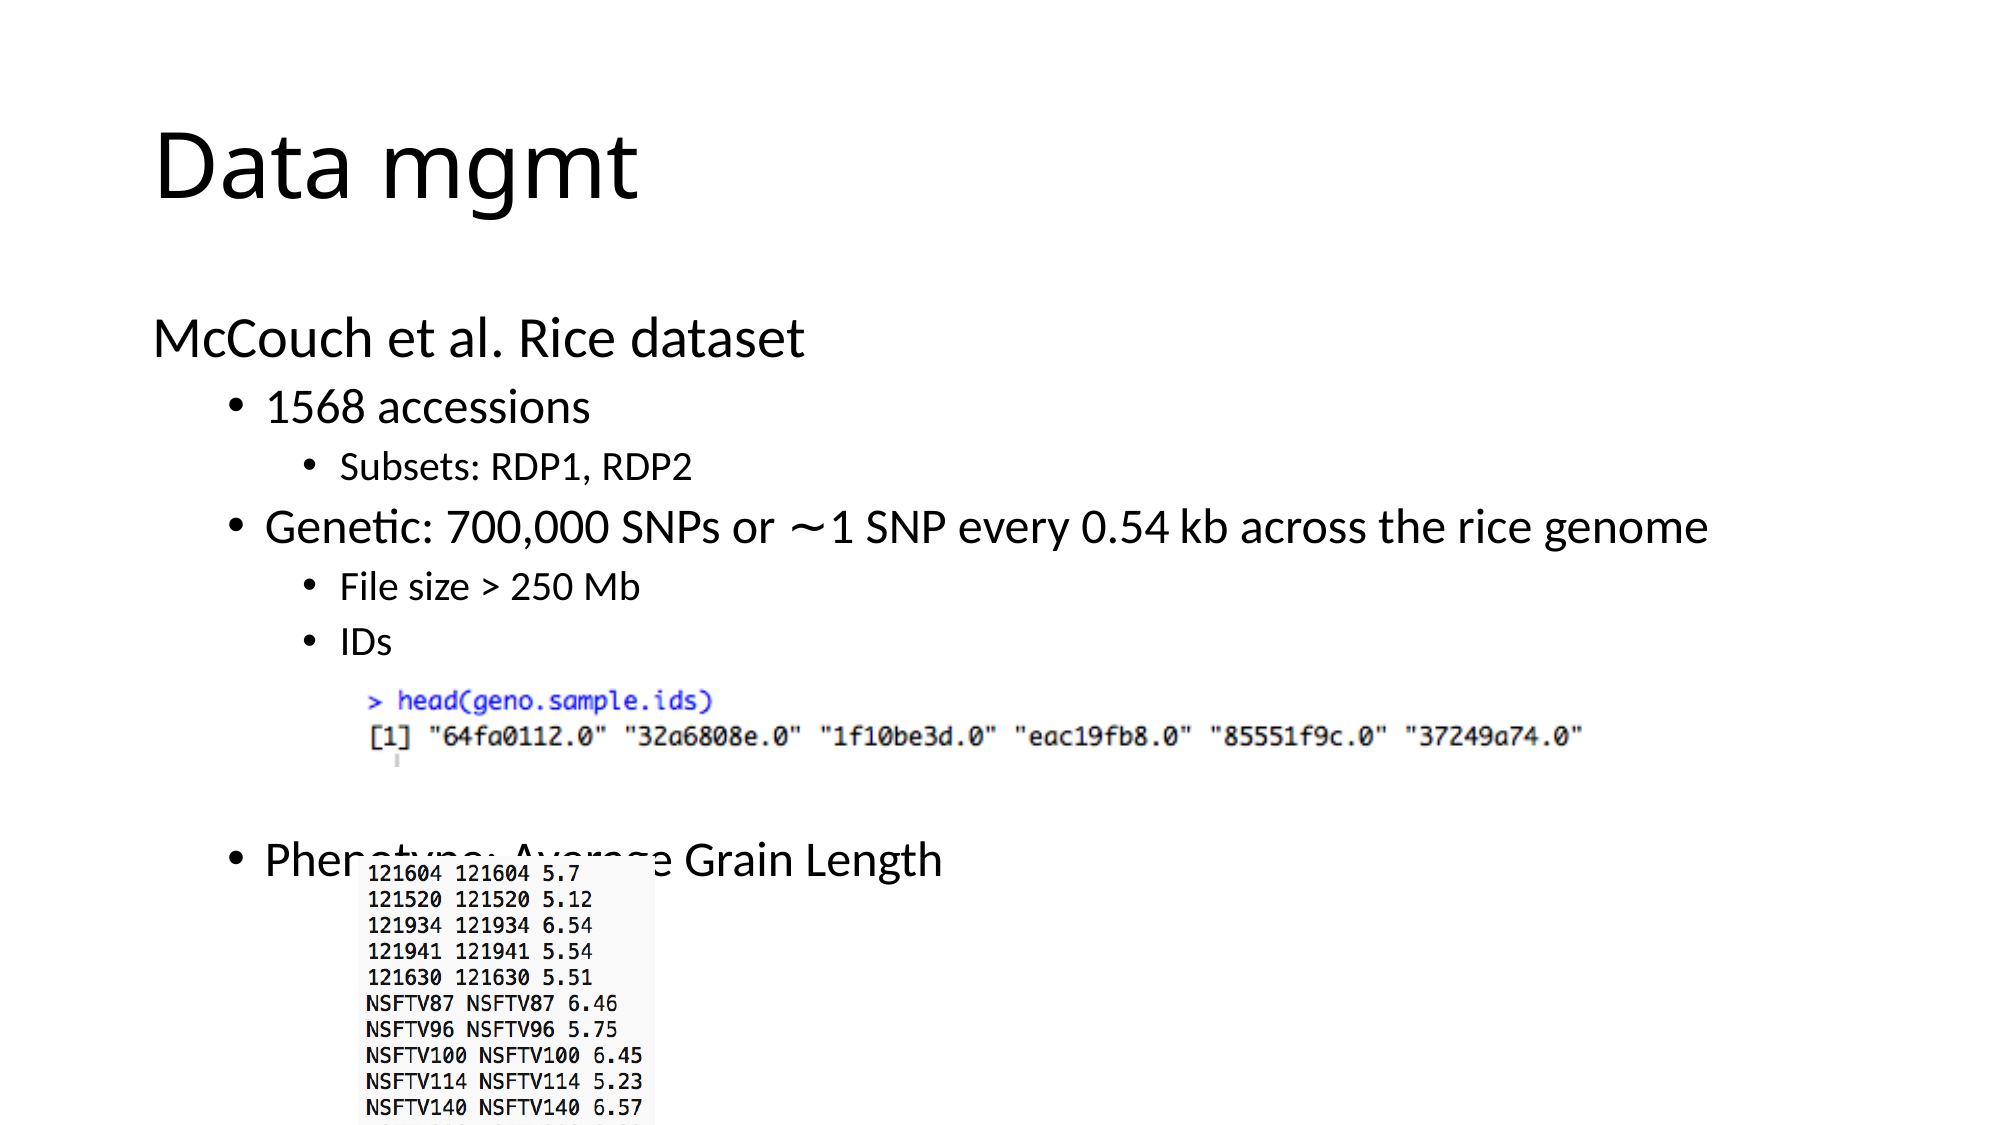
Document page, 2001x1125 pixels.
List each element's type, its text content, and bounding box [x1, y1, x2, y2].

picture [358, 856, 655, 1125]
list McCouch et al. Rice dataset 1568 accessions Subsets: RDP1, RDP2 Genetic: 700,000 SNPs or ∼1 SNP every 0.54 kb across the rice genome File size > 250 Mb IDs Phenotype: Average Grain Length [137, 299, 1863, 1014]
picture [358, 687, 1605, 767]
title Data mgmt [137, 59, 1863, 278]
